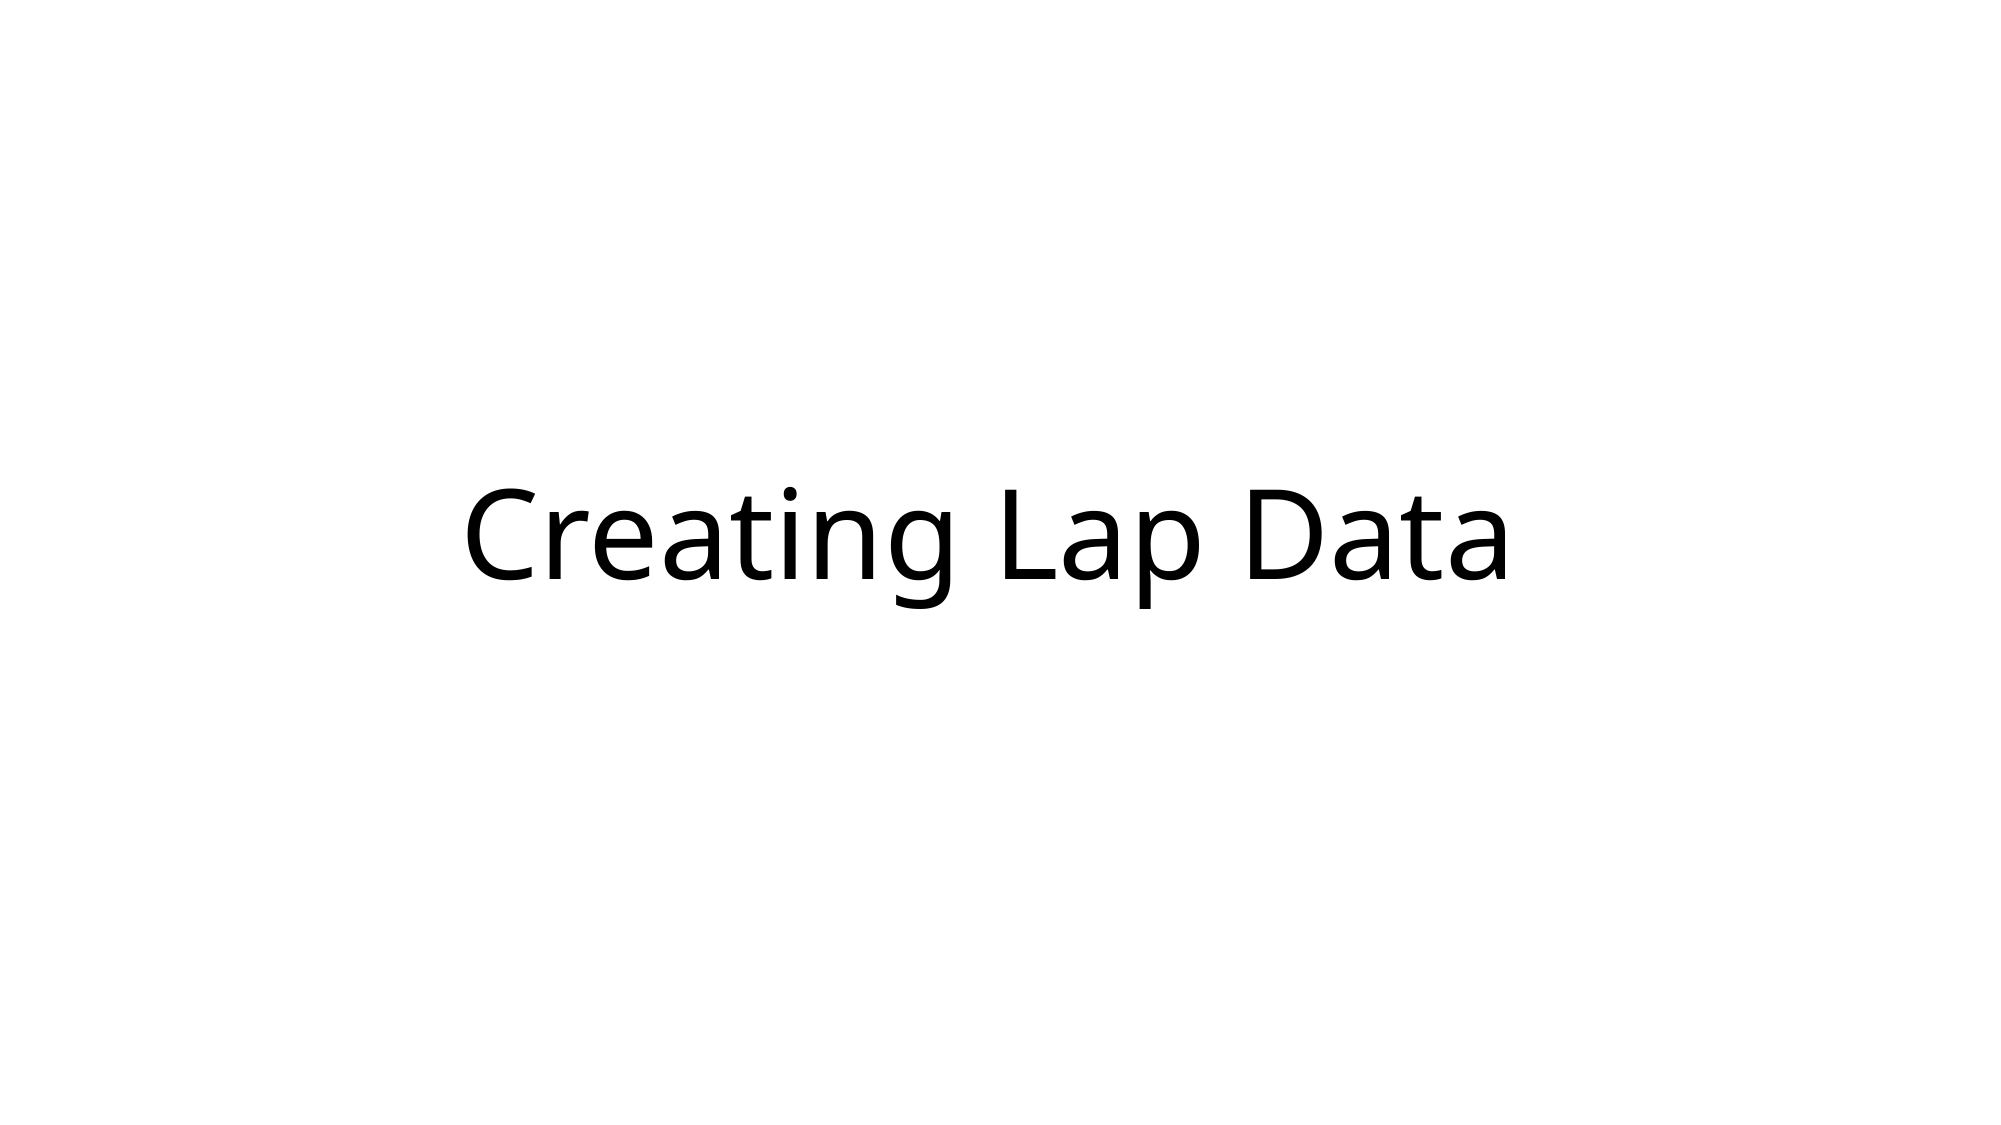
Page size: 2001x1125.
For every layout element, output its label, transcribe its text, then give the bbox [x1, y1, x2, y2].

title Creating Lap Data [188, 222, 1789, 615]
